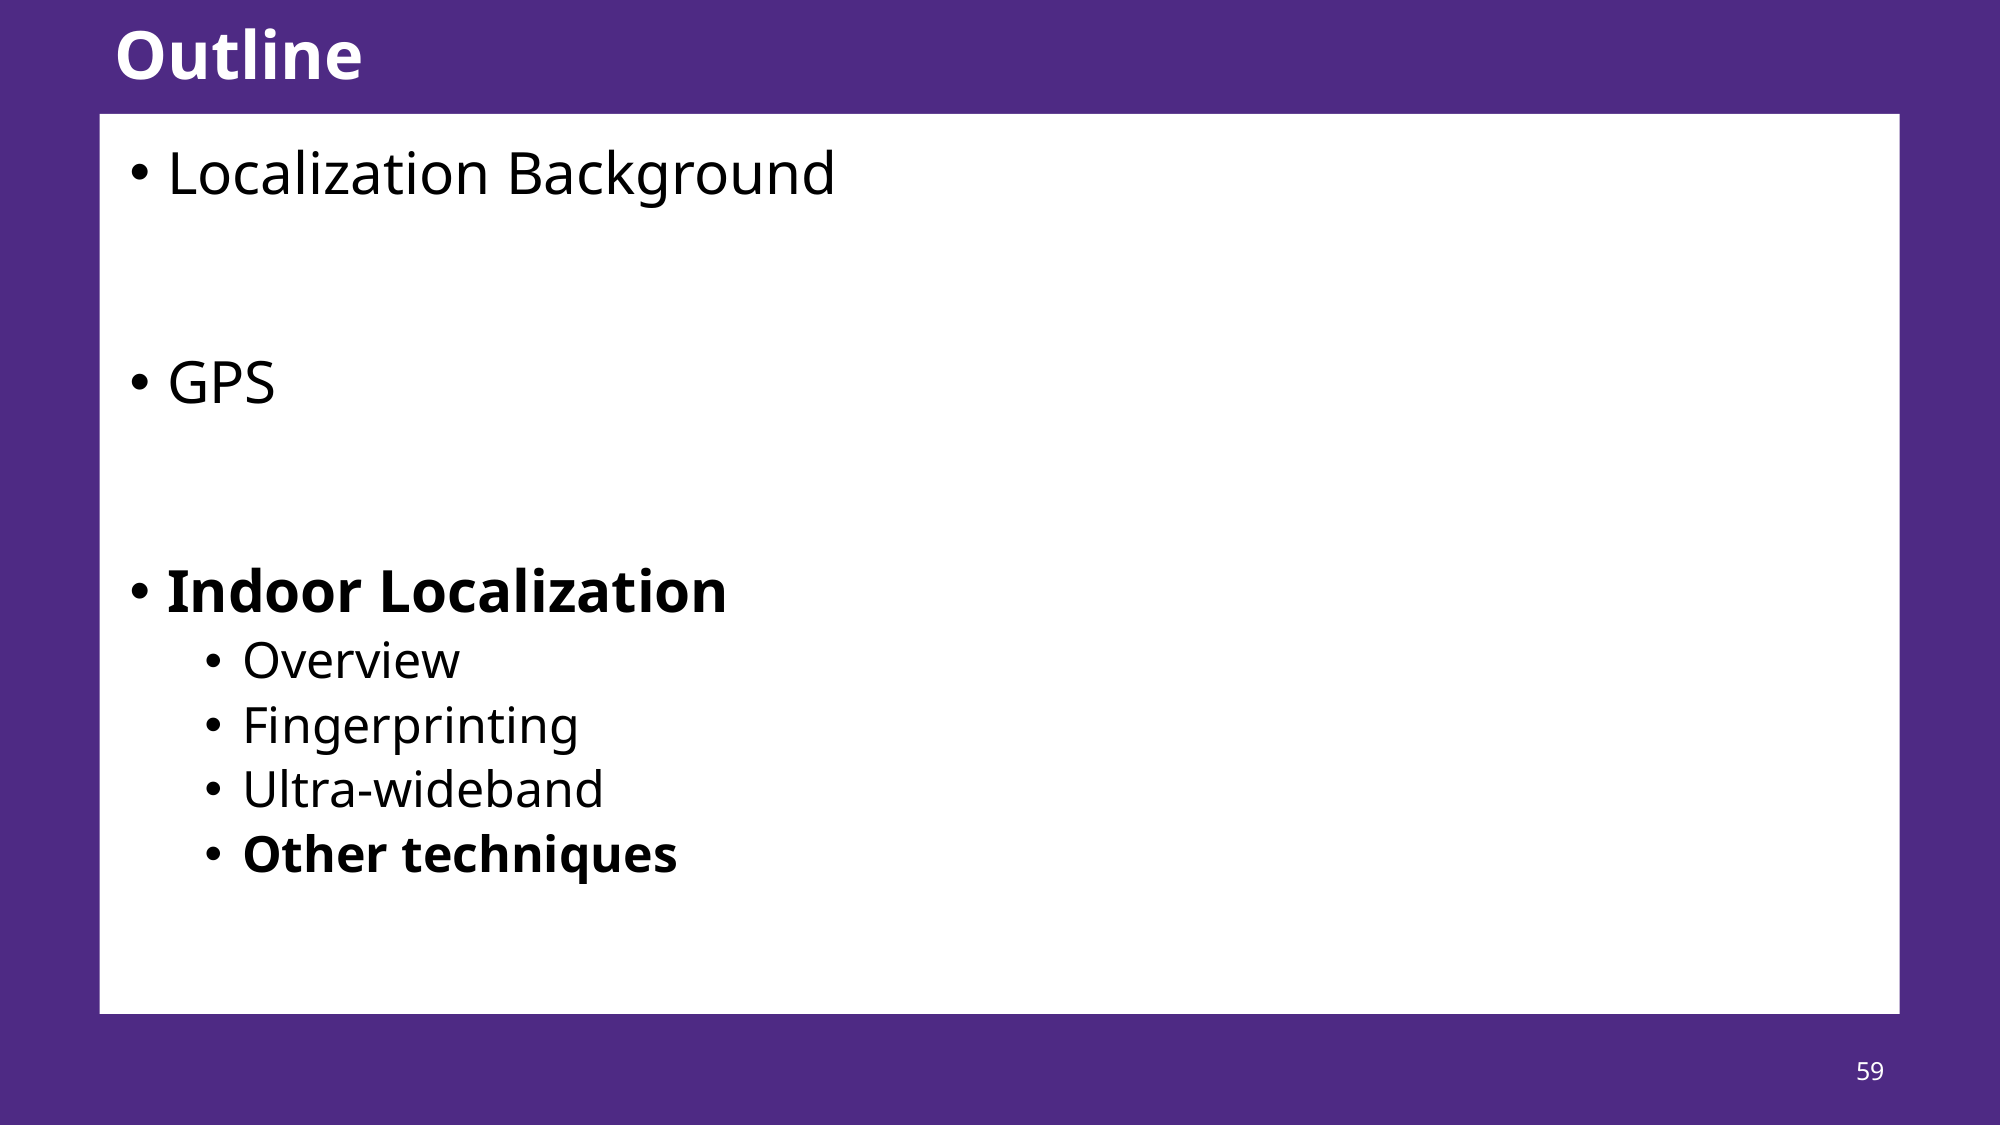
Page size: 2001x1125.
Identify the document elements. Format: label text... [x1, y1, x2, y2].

list Localization Background GPS Indoor Localization Overview Fingerprinting Ultra-wideband Other techniques [99, 114, 1900, 1014]
title Outline [99, 1, 1900, 114]
slide_number 59 [1749, 1042, 1900, 1103]
